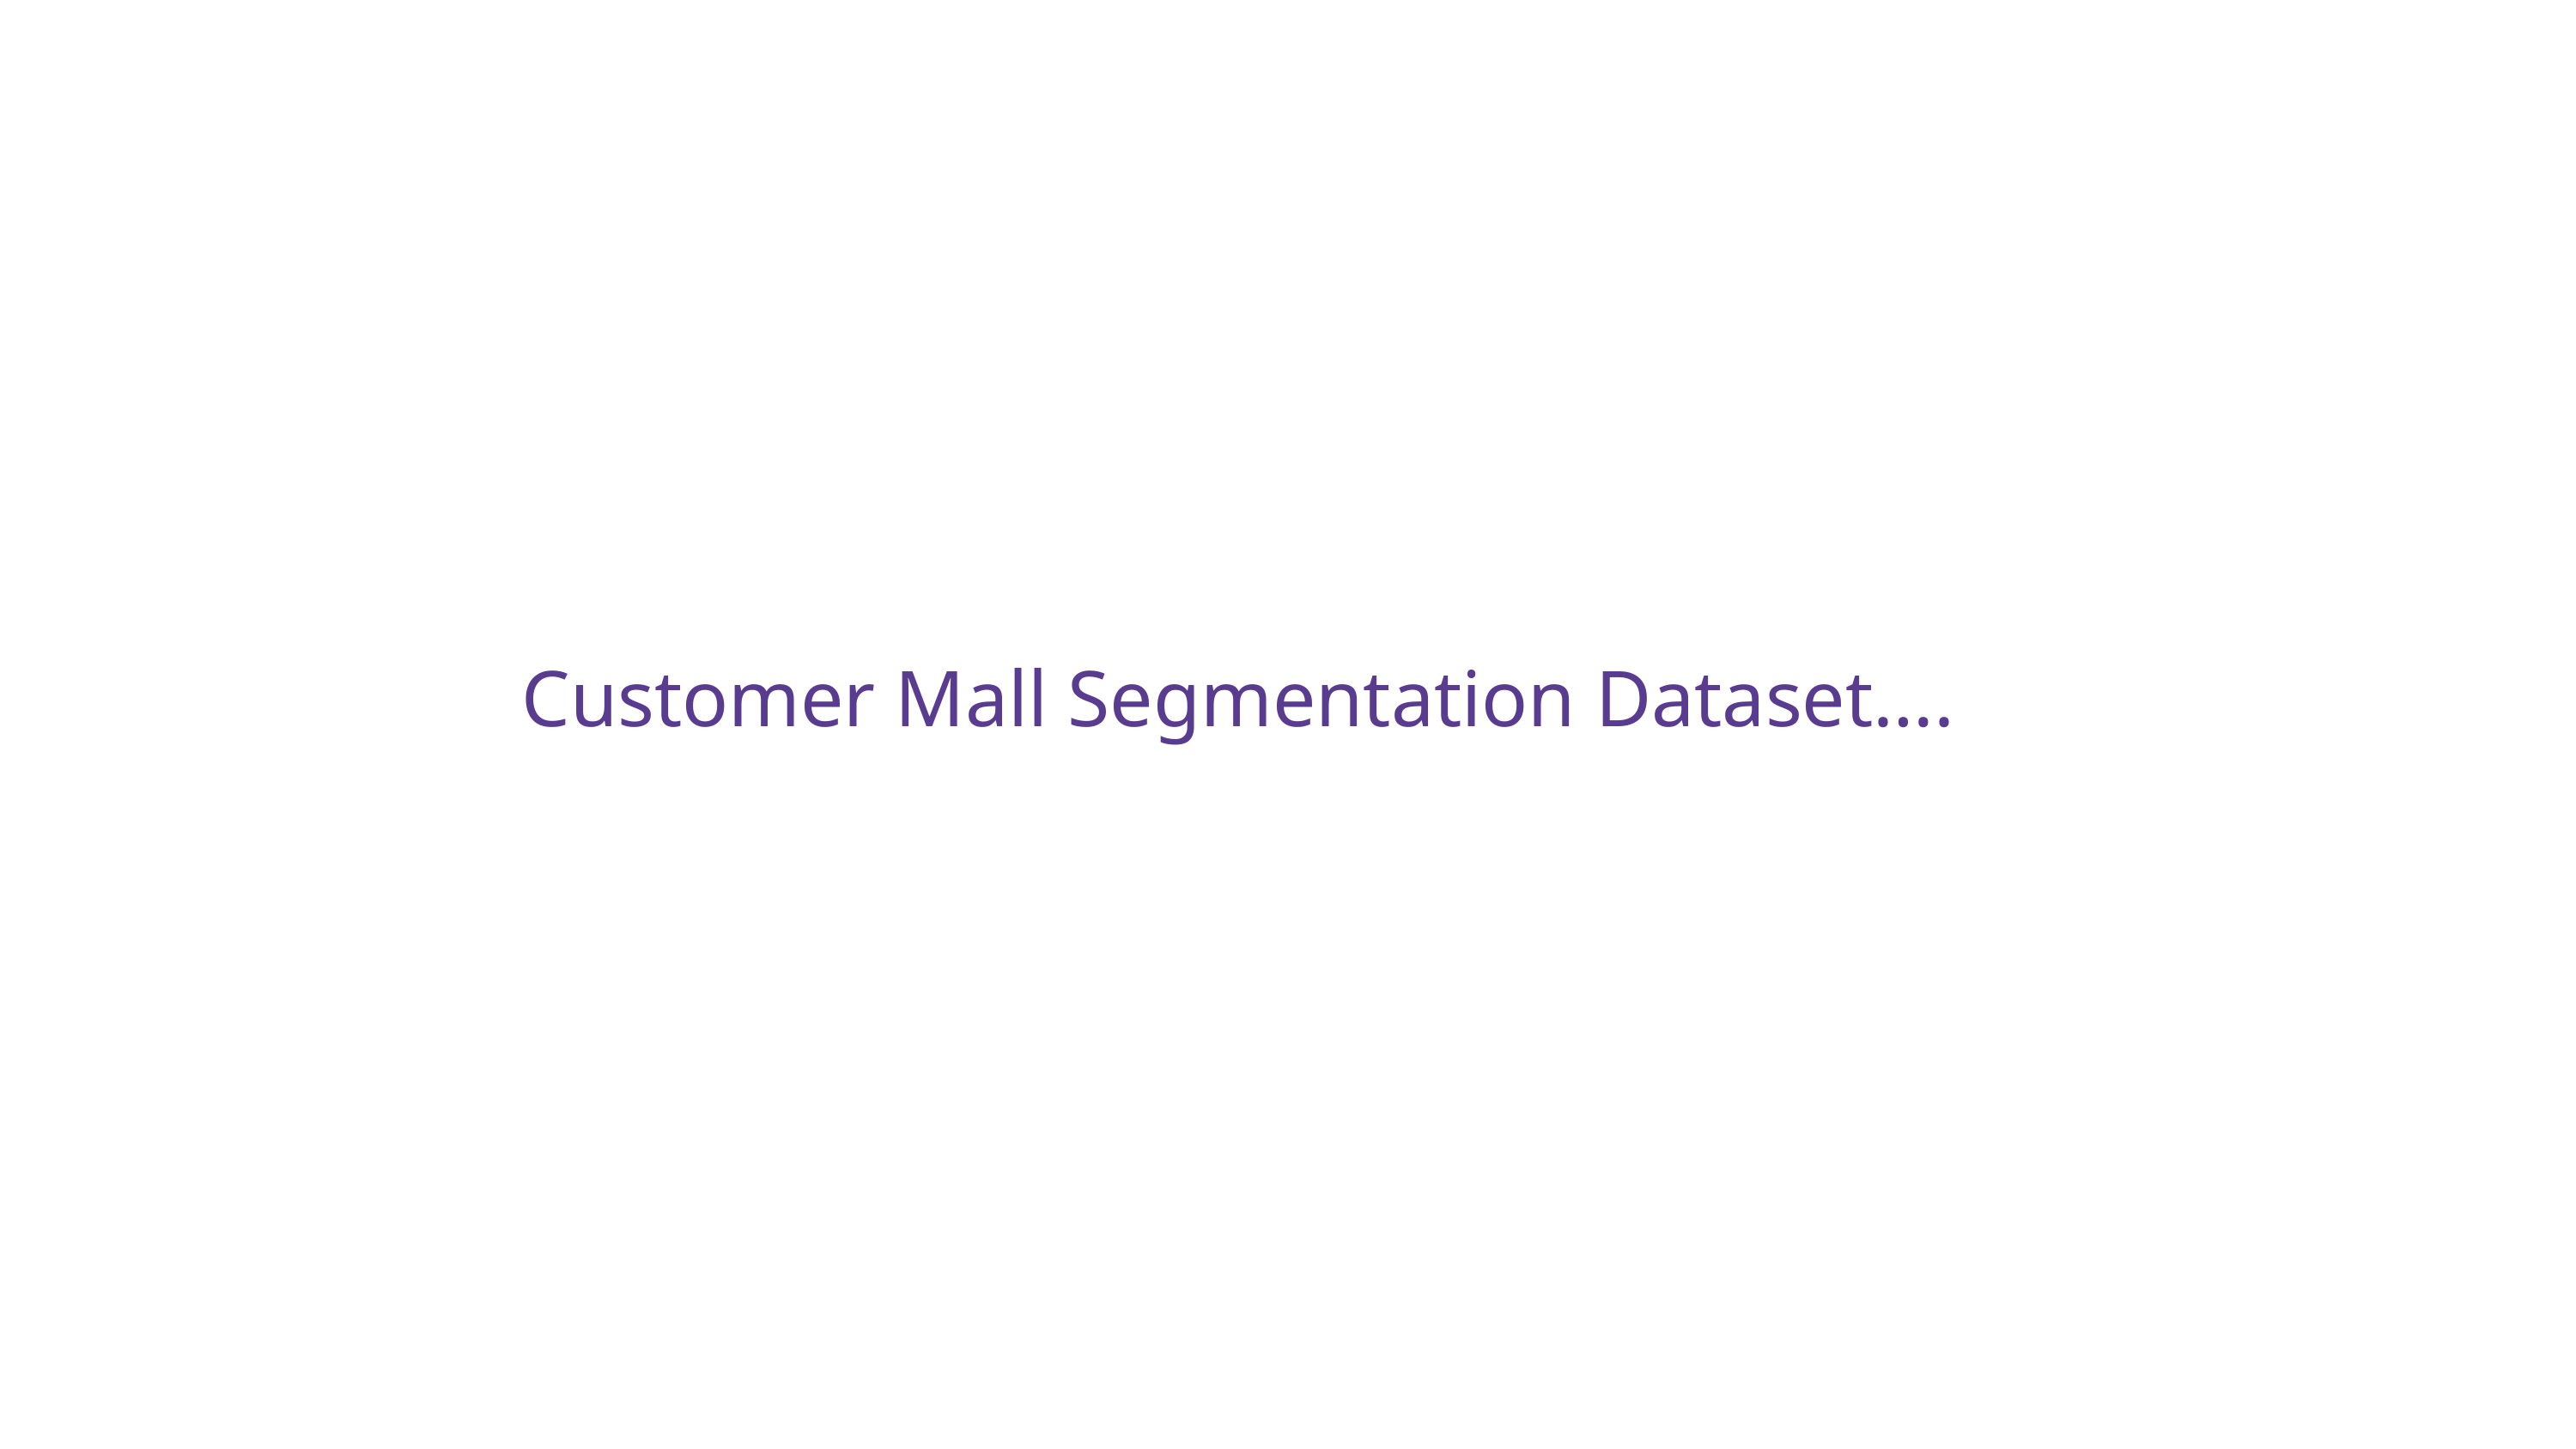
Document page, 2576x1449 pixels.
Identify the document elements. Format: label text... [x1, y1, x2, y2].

text_box Customer Mall Segmentation Dataset…. [521, 612, 2129, 743]
